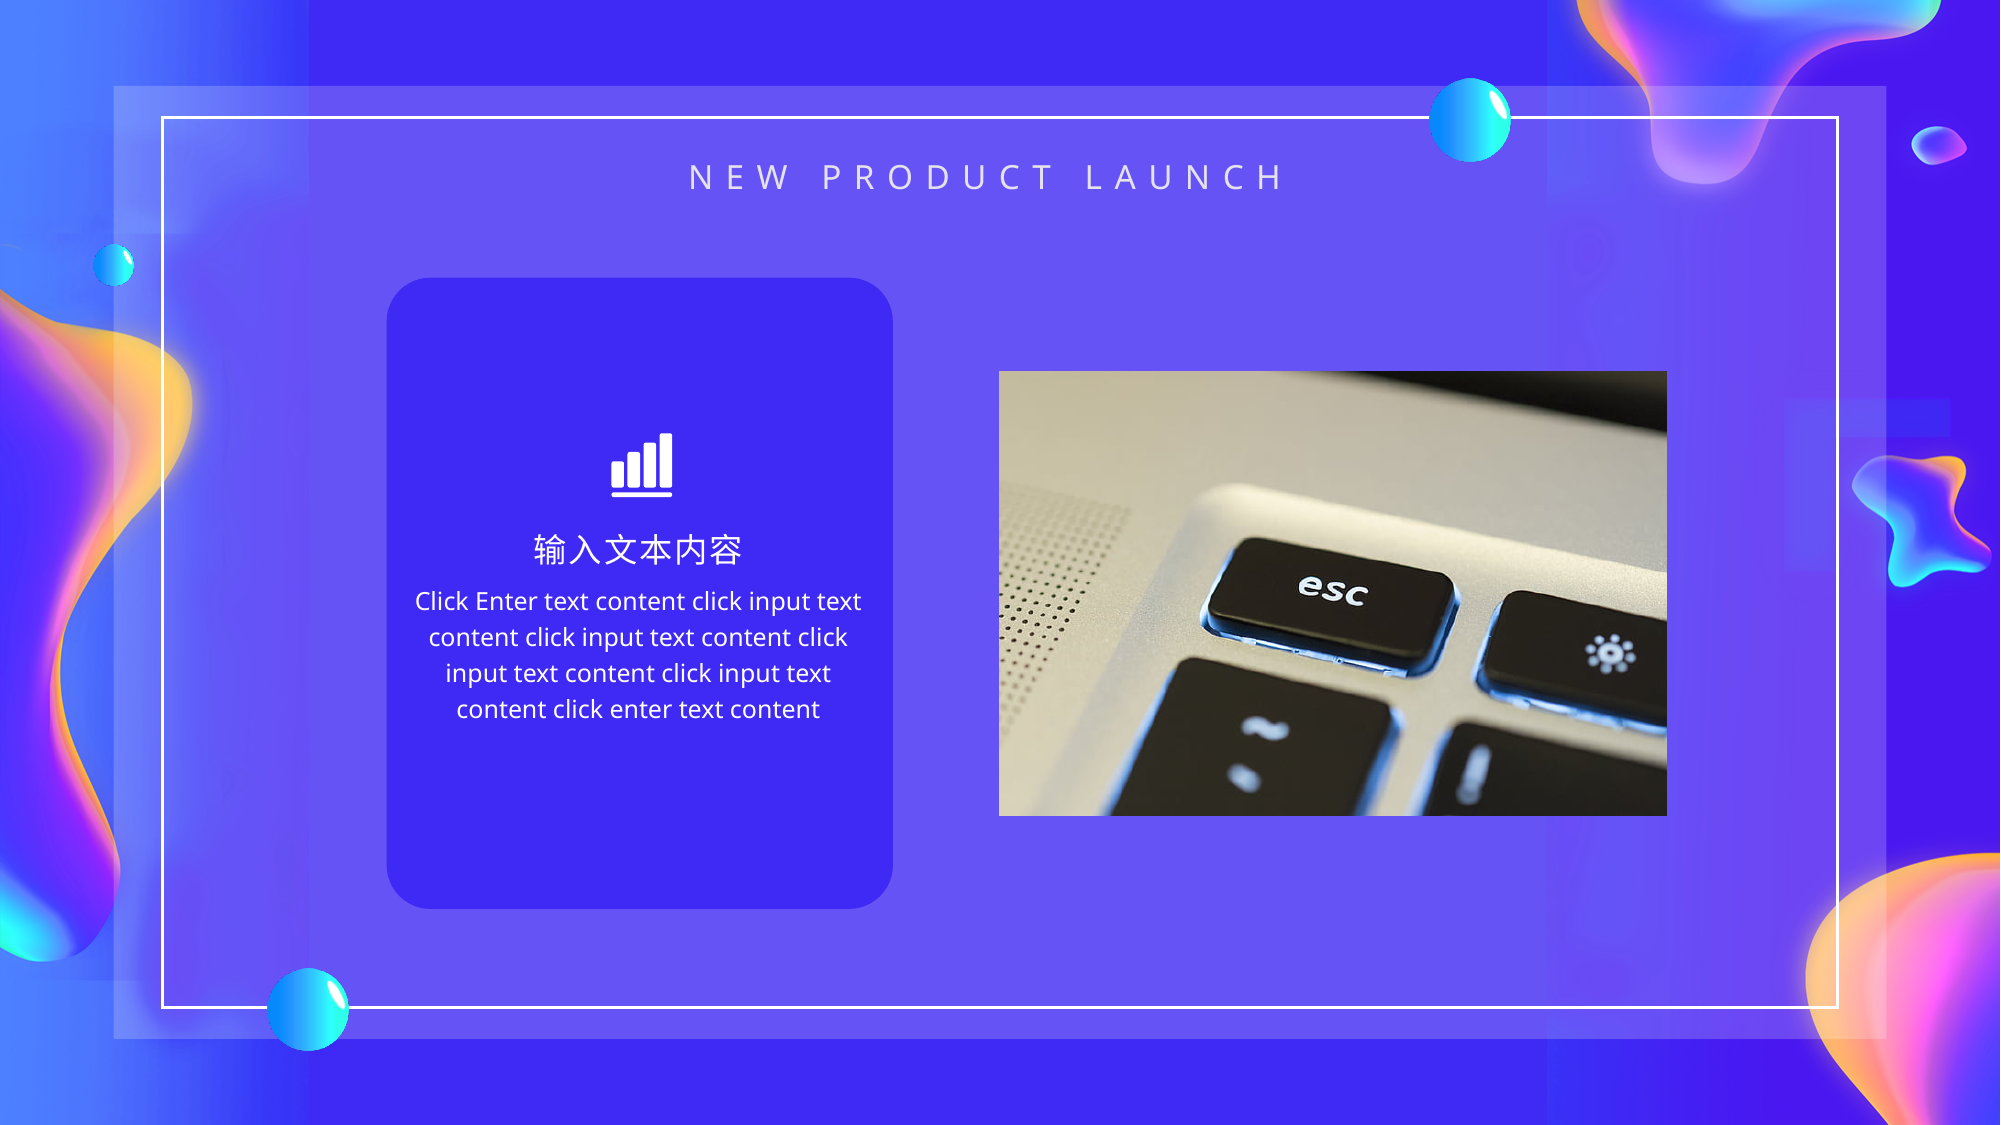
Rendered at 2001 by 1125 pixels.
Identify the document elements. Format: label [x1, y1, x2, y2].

picture [0, 0, 2000, 1125]
text_box [384, 277, 893, 909]
